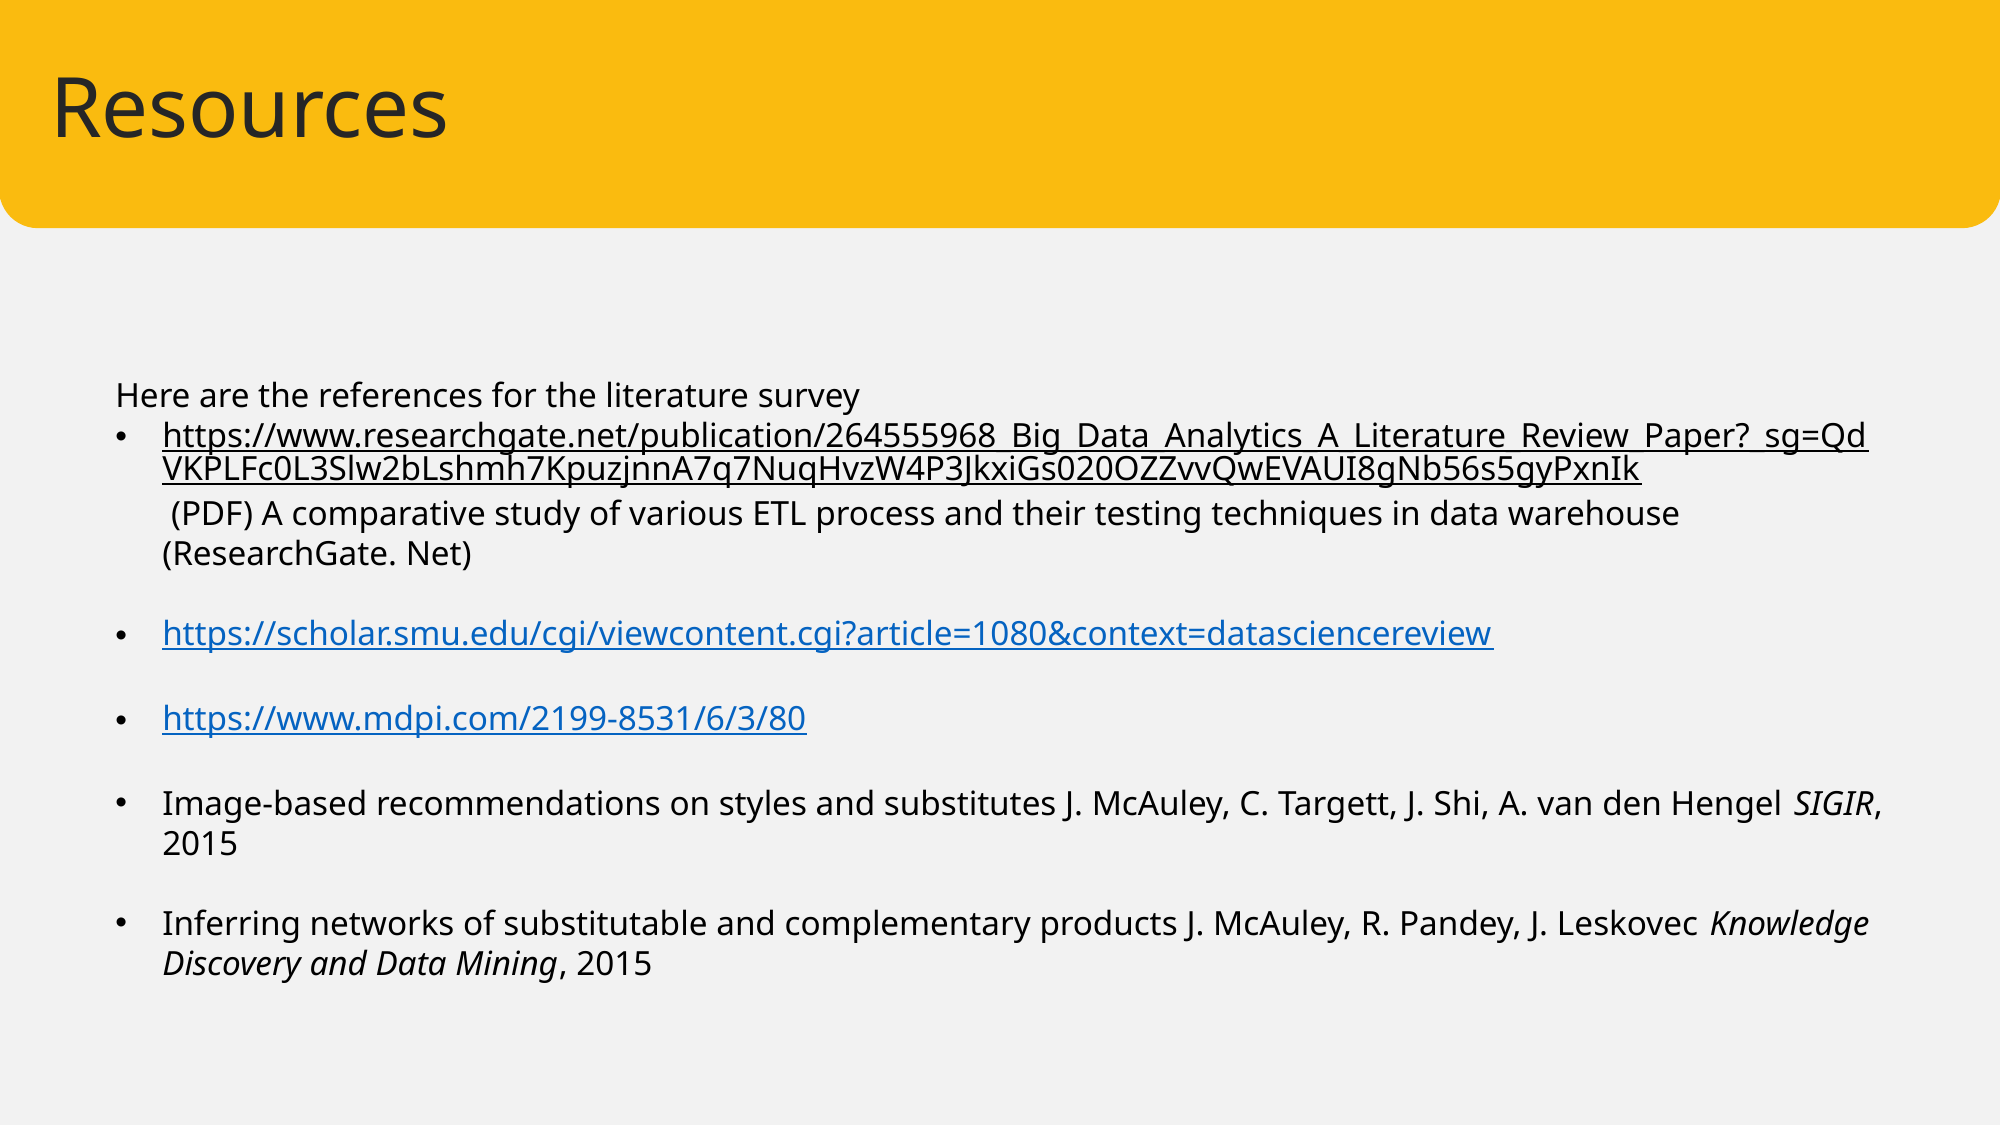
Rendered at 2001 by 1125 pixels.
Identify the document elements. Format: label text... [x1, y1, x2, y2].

text_box [0, 0, 2000, 229]
text_box Resources [35, 46, 508, 162]
text_box Here are the references for the literature survey https://www.researchgate.net/publication/264555968_Big_Data_Analytics_A_Literature_Review_Paper?_sg=QdVKPLFc0L3Slw2bLshmh7KpuzjnnA7q7NuqHvzW4P3JkxiGs020OZZvvQwEVAUI8gNb56s5gyPxnIk (PDF) A comparative study of various ETL process and their testing techniques in data warehouse (ResearchGate. Net) https://scholar.smu.edu/cgi/viewcontent.cgi?article=1080&context=datasciencereview https://www.mdpi.com/2199-8531/6/3/80 Image-based recommendations on styles and substitutes J. McAuley, C. Targett, J. Shi, A. van den Hengel SIGIR, 2015 Inferring networks of substitutable and complementary products J. McAuley, R. Pandey, J. Leskovec Knowledge Discovery and Data Mining, 2015 [100, 366, 1899, 956]
